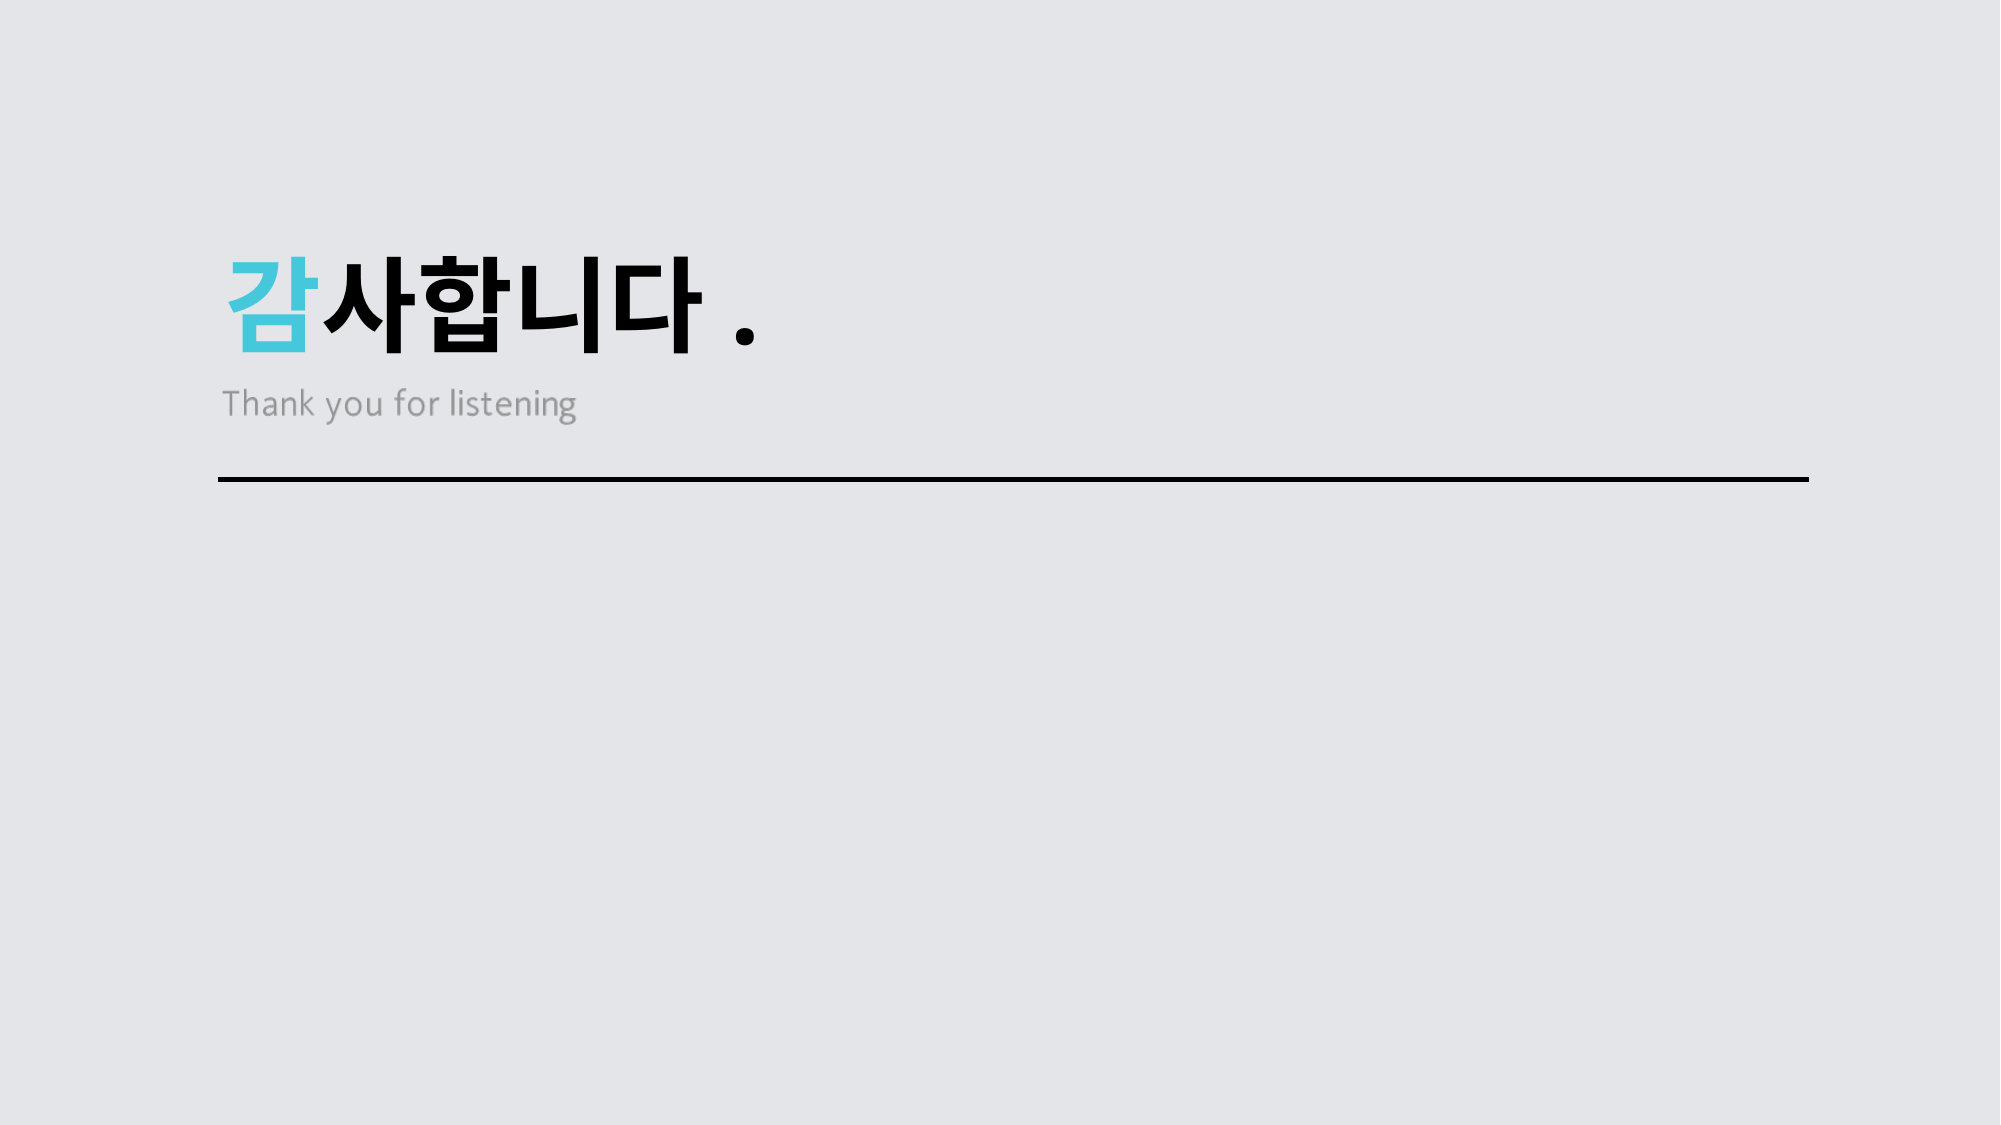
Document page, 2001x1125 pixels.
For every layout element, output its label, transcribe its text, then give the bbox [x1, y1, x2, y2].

picture [200, 373, 1272, 445]
text_box 감사합니다. [210, 232, 775, 373]
